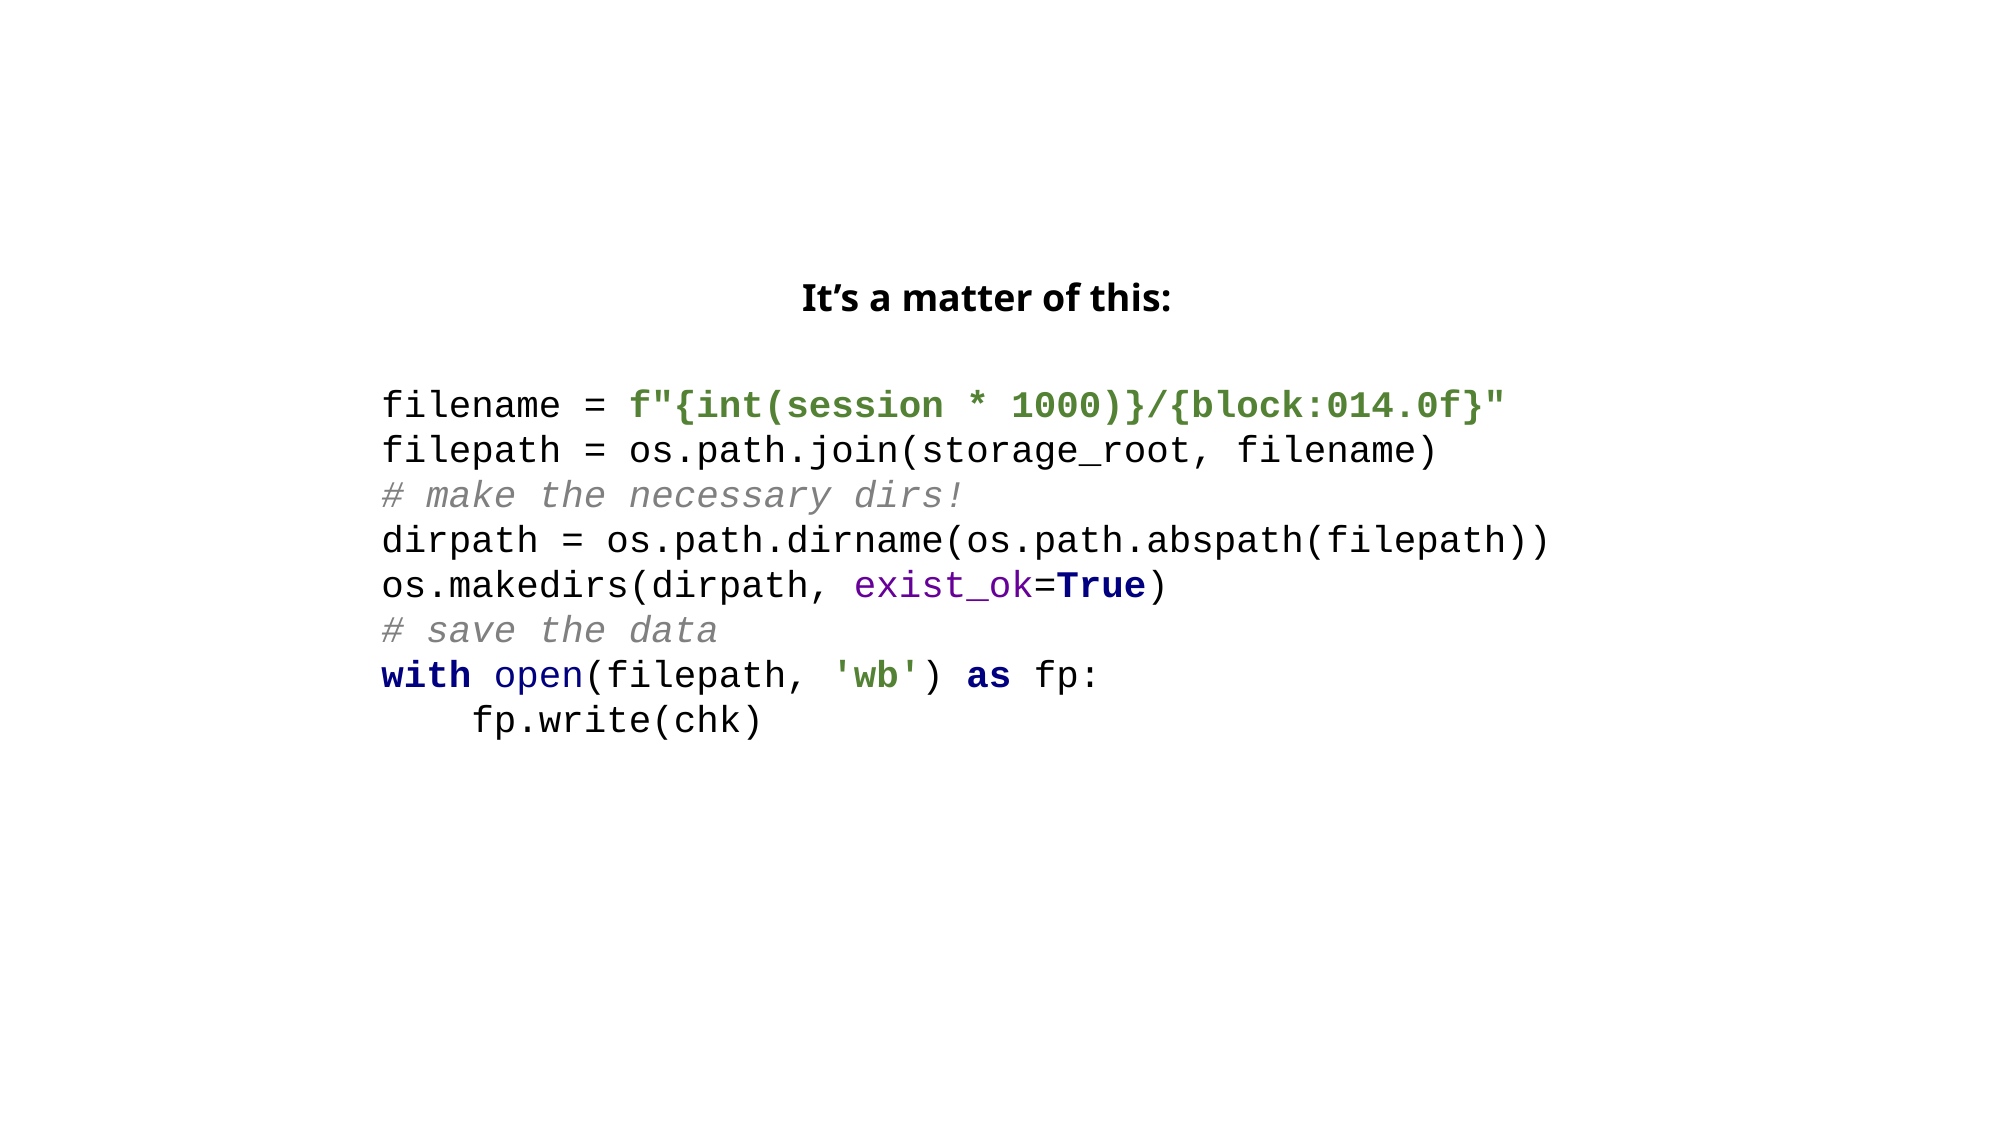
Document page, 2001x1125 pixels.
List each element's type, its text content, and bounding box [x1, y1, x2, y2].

text_box It’s a matter of this: [0, 266, 1987, 326]
text_box filename = f"{int(session * 1000)}/{block:014.0f}" filepath = os.path.join(storage_root, filename) # make the necessary dirs! dirpath = os.path.dirname(os.path.abspath(filepath)) os.makedirs(dirpath, exist_ok=True) # save the data with open(filepath, 'wb') as fp: fp.write(chk) [366, 373, 1695, 748]
